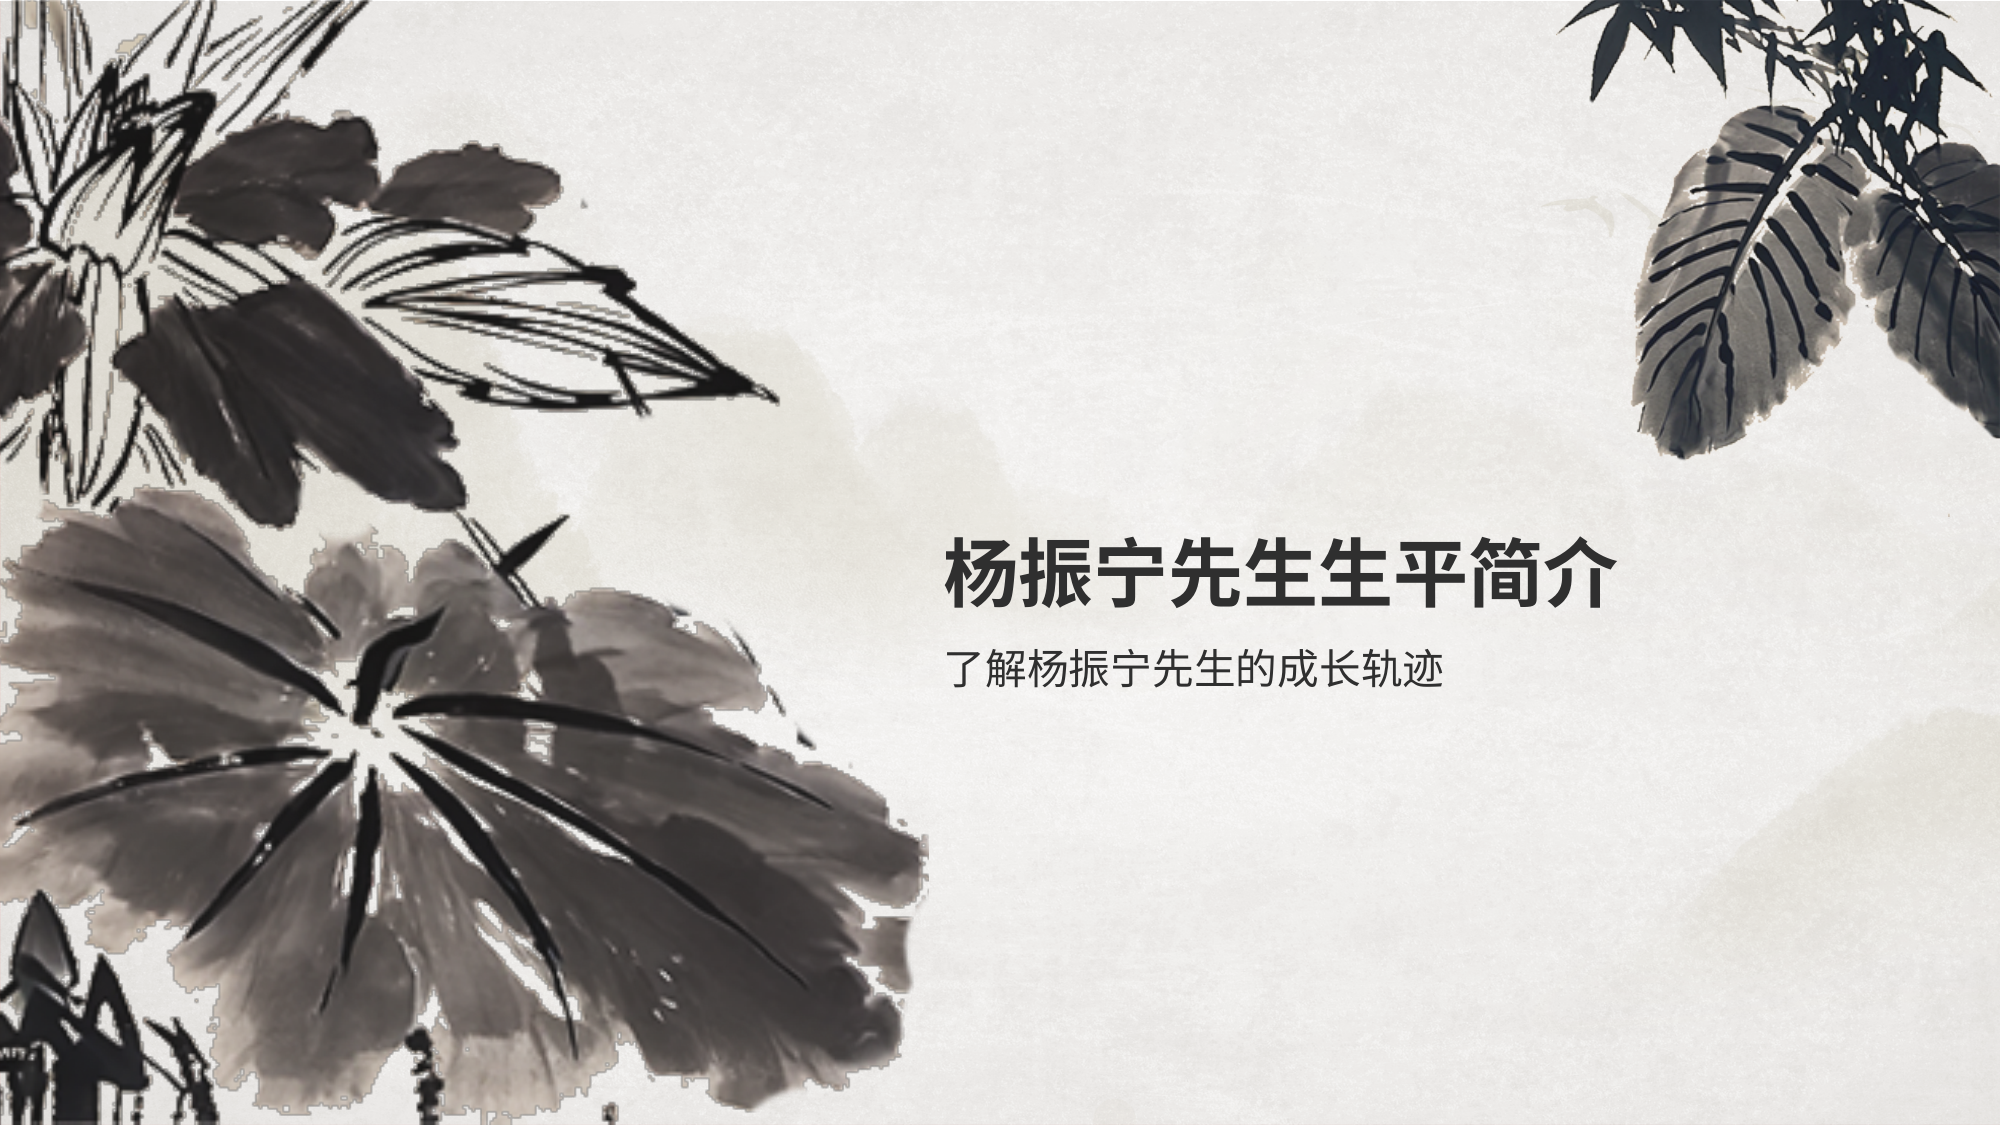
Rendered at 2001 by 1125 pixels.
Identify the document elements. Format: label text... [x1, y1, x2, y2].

title 杨振宁先生生平简介 [928, 427, 1890, 624]
list 了解杨振宁先生的成长轨迹 [928, 625, 1890, 807]
picture [0, 1, 2000, 1125]
